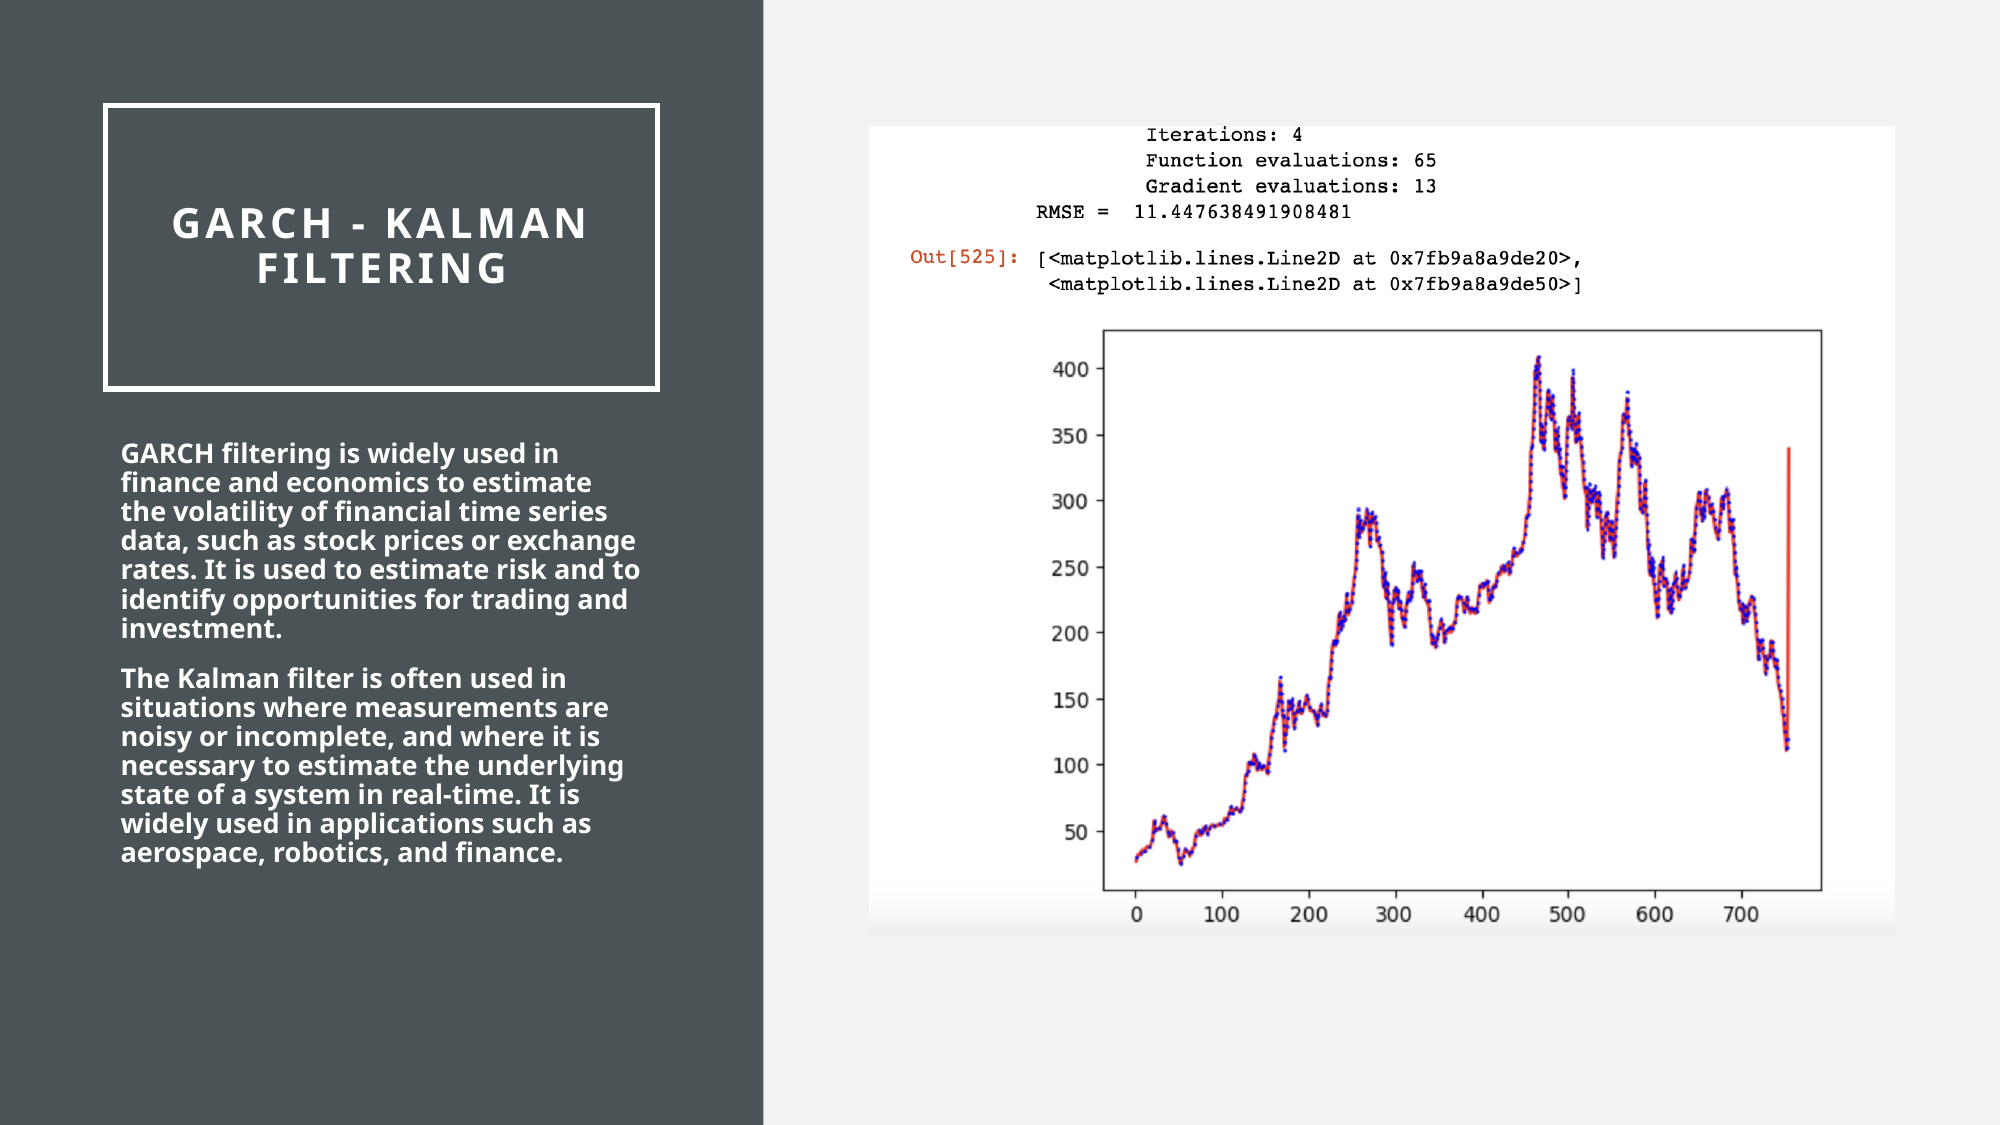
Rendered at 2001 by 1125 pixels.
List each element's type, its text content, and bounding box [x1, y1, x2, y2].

text_box [764, 0, 2000, 1125]
picture [869, 126, 1895, 936]
title GARCH - KALMAN filtering [103, 103, 660, 392]
list GARCH filtering is widely used in finance and economics to estimate the volatility of financial time series data, such as stock prices or exchange rates. It is used to estimate risk and to identify opportunities for trading and investment. The Kalman filter is often used in situations where measurements are noisy or incomplete, and where it is necessary to estimate the underlying state of a system in real-time. It is widely used in applications such as aerospace, robotics, and finance. [105, 432, 658, 994]
text_box [0, 0, 764, 1125]
